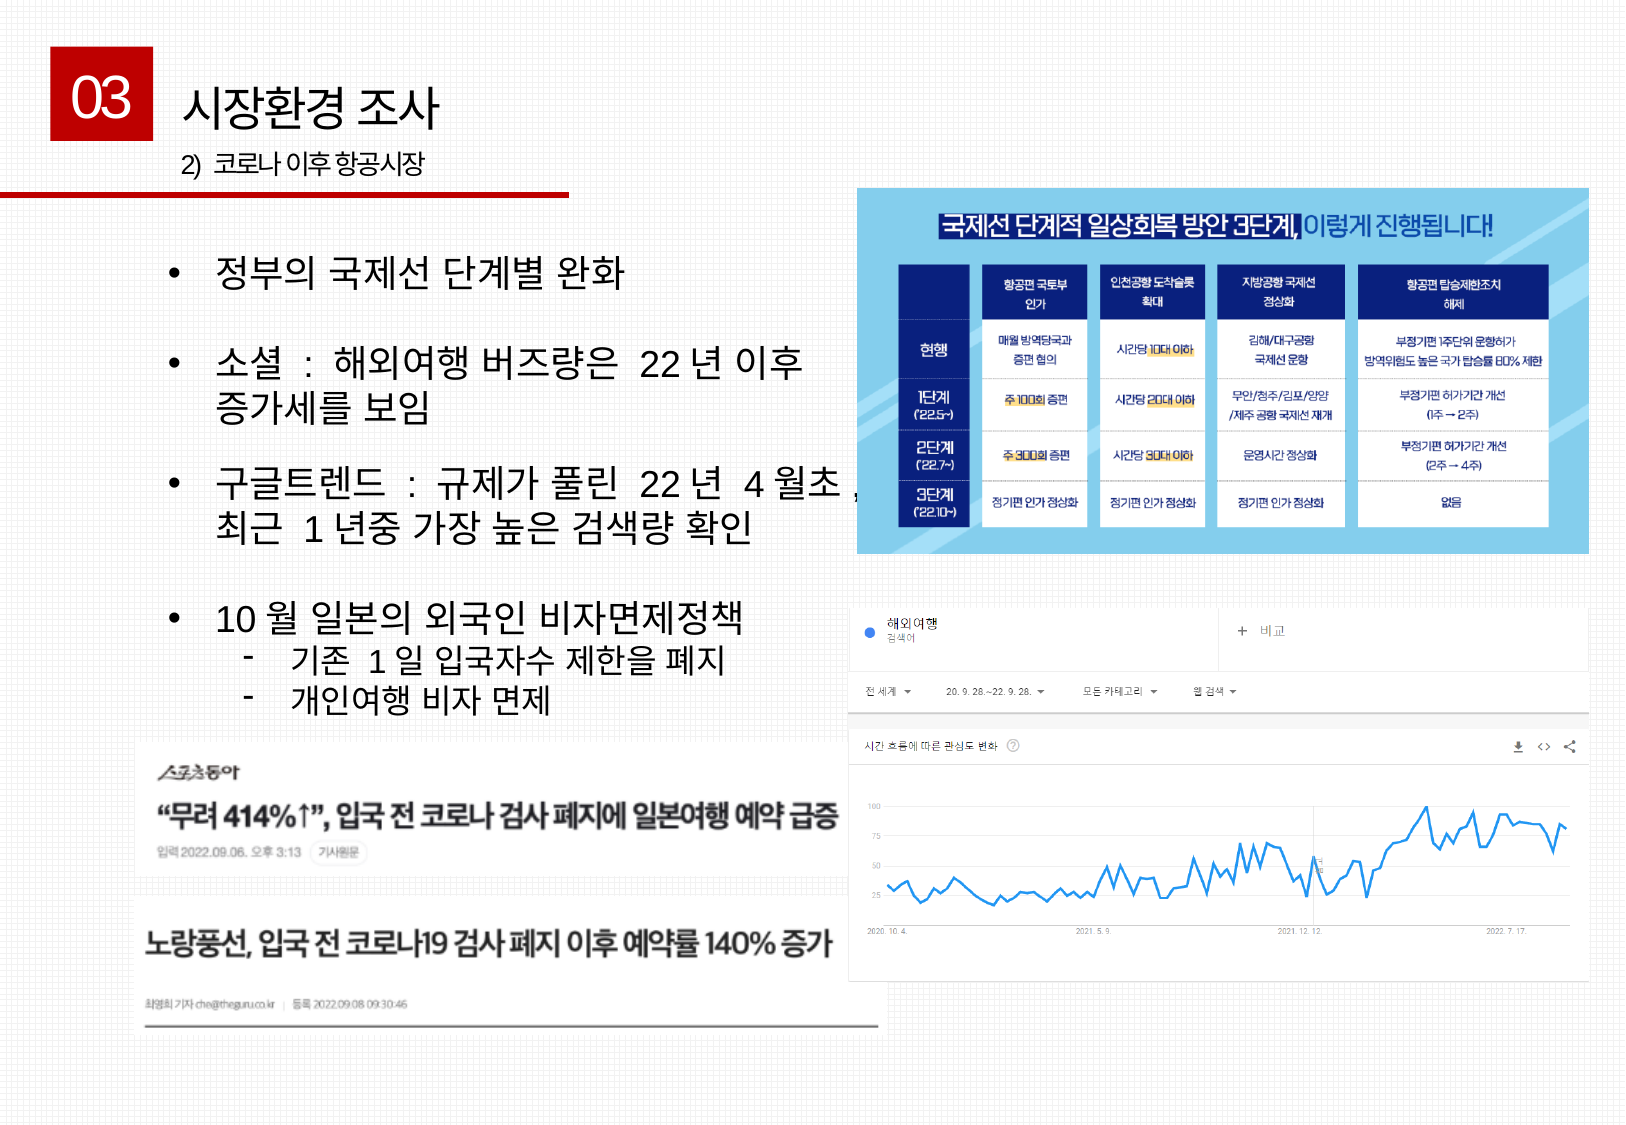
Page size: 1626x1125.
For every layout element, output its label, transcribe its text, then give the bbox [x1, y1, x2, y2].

picture [134, 608, 1589, 1035]
picture [857, 188, 1589, 554]
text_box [50, 46, 470, 189]
text_box 정부의 국제선 단계별 완화 소셜 : 해외여행 버즈량은 22년 이후 증가세를 보임 구글트렌드 : 규제가 풀린 22년 4월초, 최근 1년중 가장 높은 검색량 확인 10월 일본의 외국인 비자면제정책 기존 1일 입국자수 제한을 폐지 개인여행 비자 면제 [153, 242, 887, 727]
